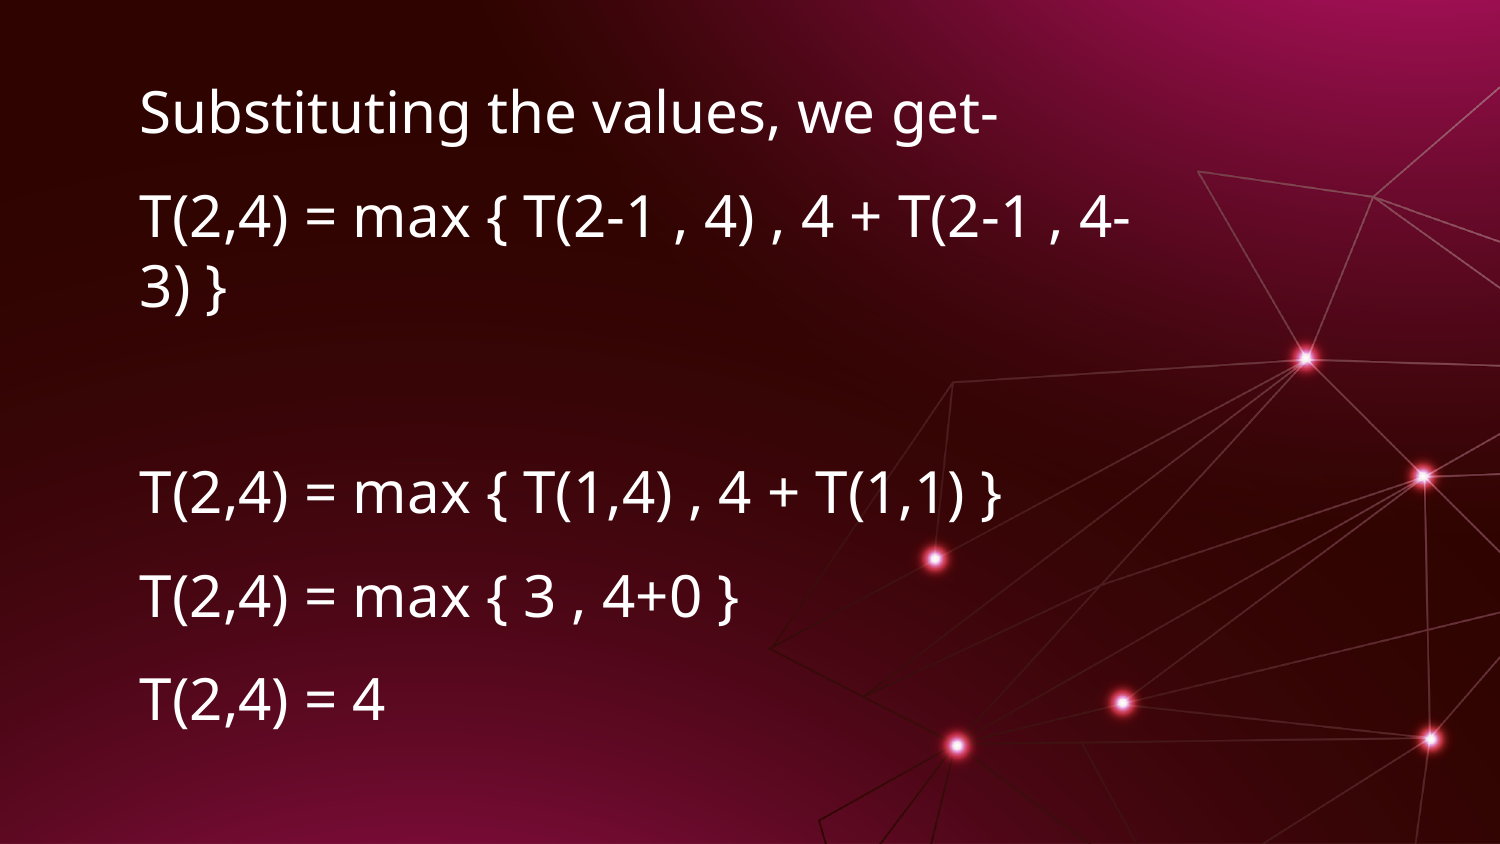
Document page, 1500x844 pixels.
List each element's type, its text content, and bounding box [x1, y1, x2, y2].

list Substituting the values, we get- T(2,4) = max { T(2-1 , 4) , 4 + T(2-1 , 4-3) } T(2,4) = max { T(1,4) , 4 + T(1,1) } T(2,4) = max { 3 , 4+0 } T(2,4) = 4 [124, 60, 1184, 445]
picture [0, 0, 1500, 844]
